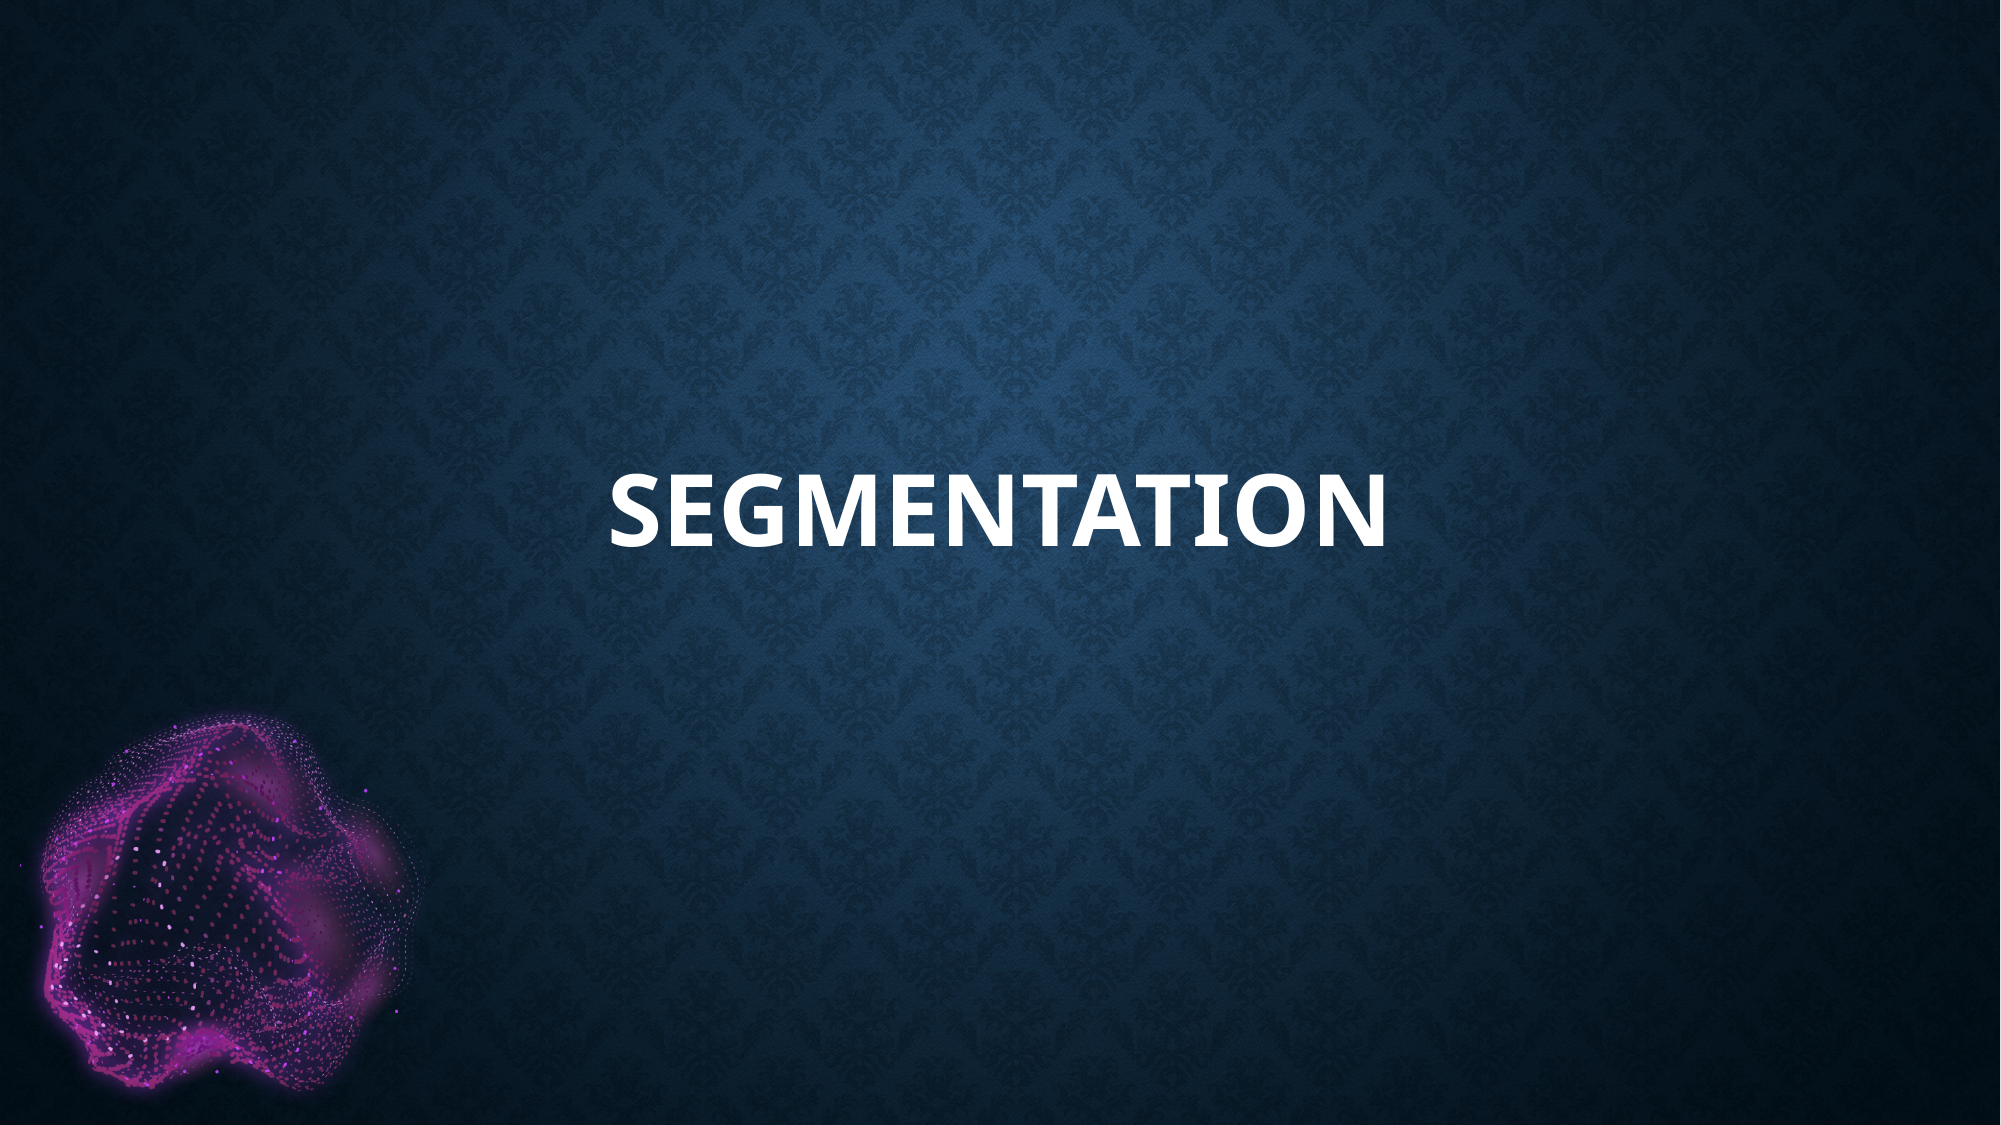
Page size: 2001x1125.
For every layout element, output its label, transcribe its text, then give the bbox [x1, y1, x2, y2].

picture [19, 703, 440, 1108]
title Segmentation [261, 184, 1739, 576]
